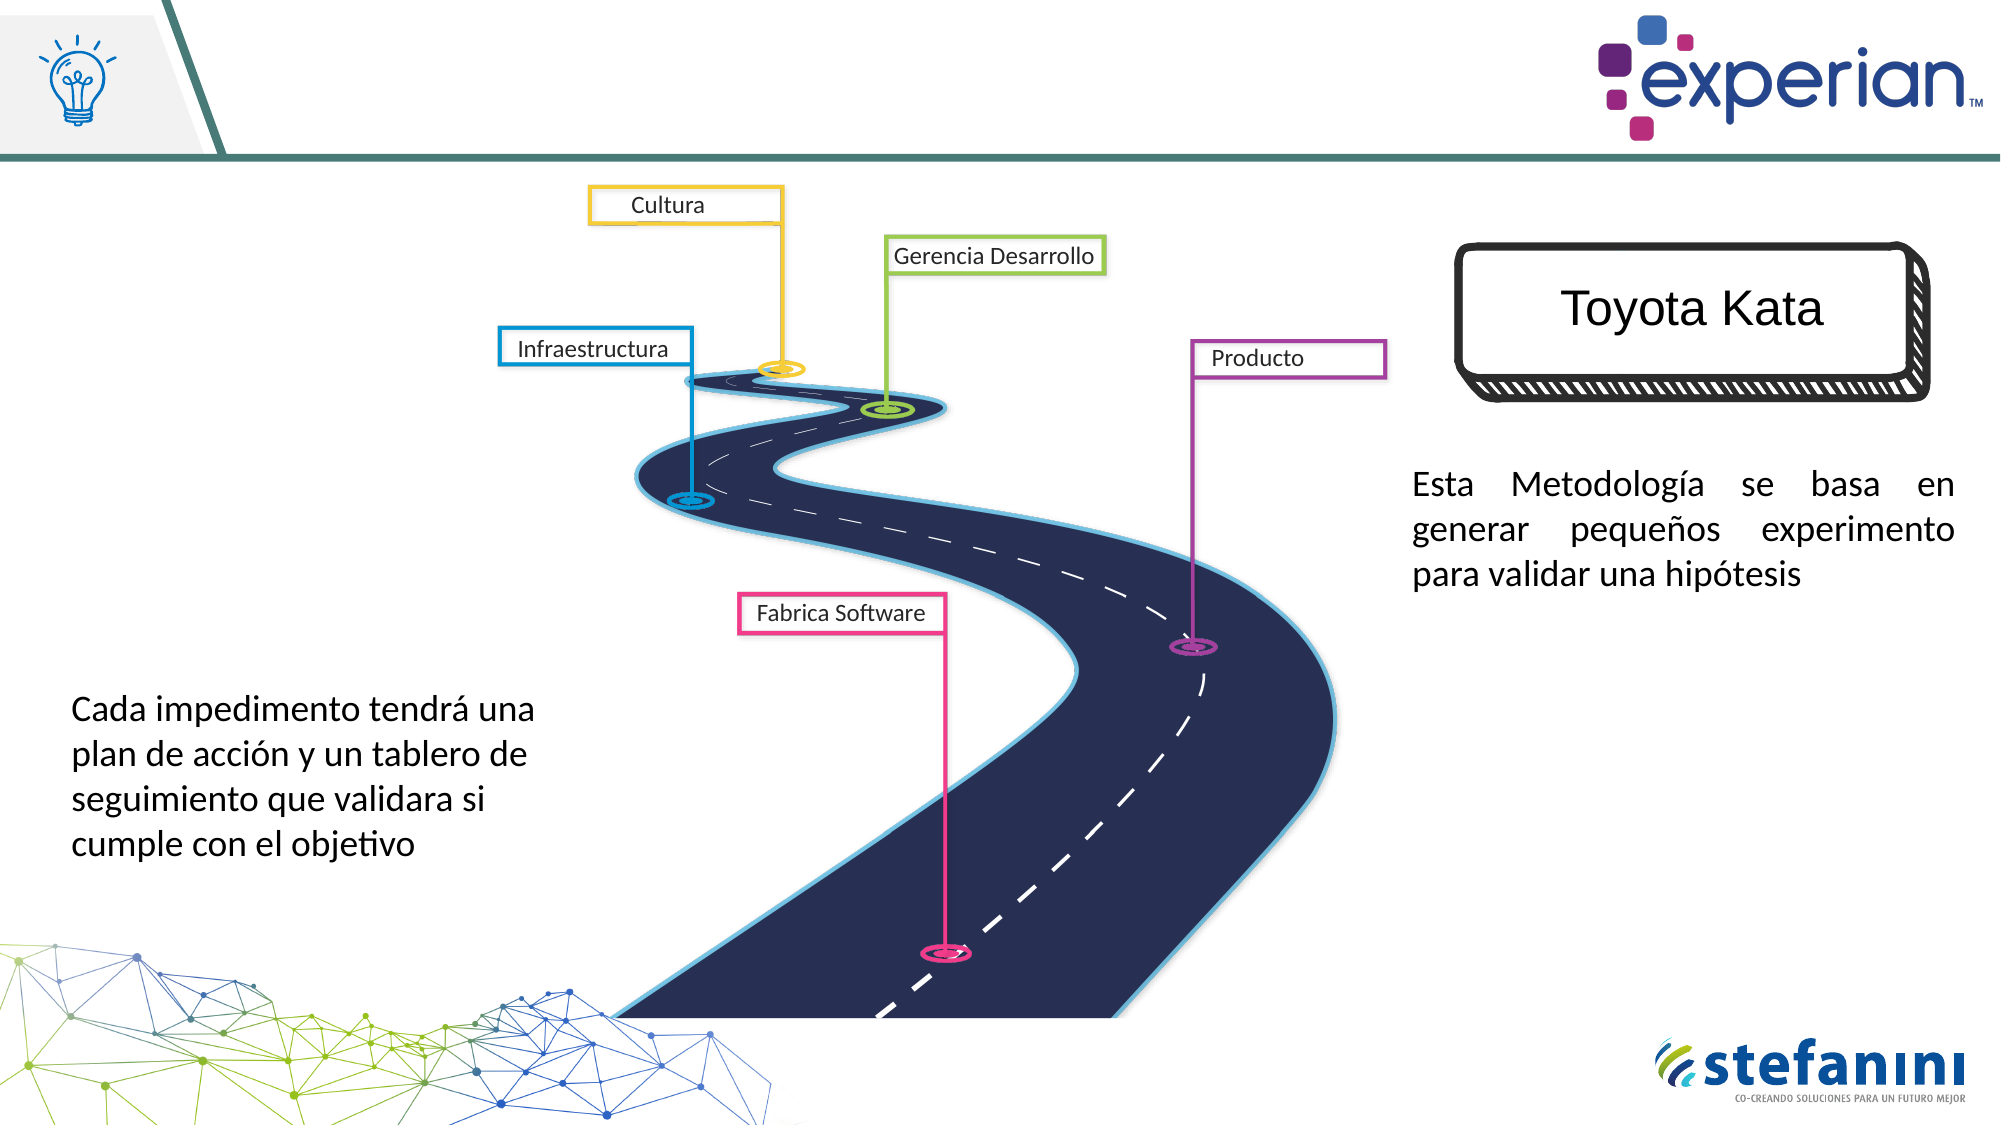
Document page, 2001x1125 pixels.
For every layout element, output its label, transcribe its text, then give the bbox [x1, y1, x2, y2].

text_box Esta Metodología se basa en generar pequeños experimento para validar una hipótesis [1398, 452, 1971, 602]
picture [0, 179, 1398, 1125]
picture [1596, 13, 1985, 143]
text_box Cada impedimento tendrá una plan de acción y un tablero de seguimiento que validara si cumple con el objetivo [56, 676, 565, 872]
picture [1454, 241, 1931, 403]
